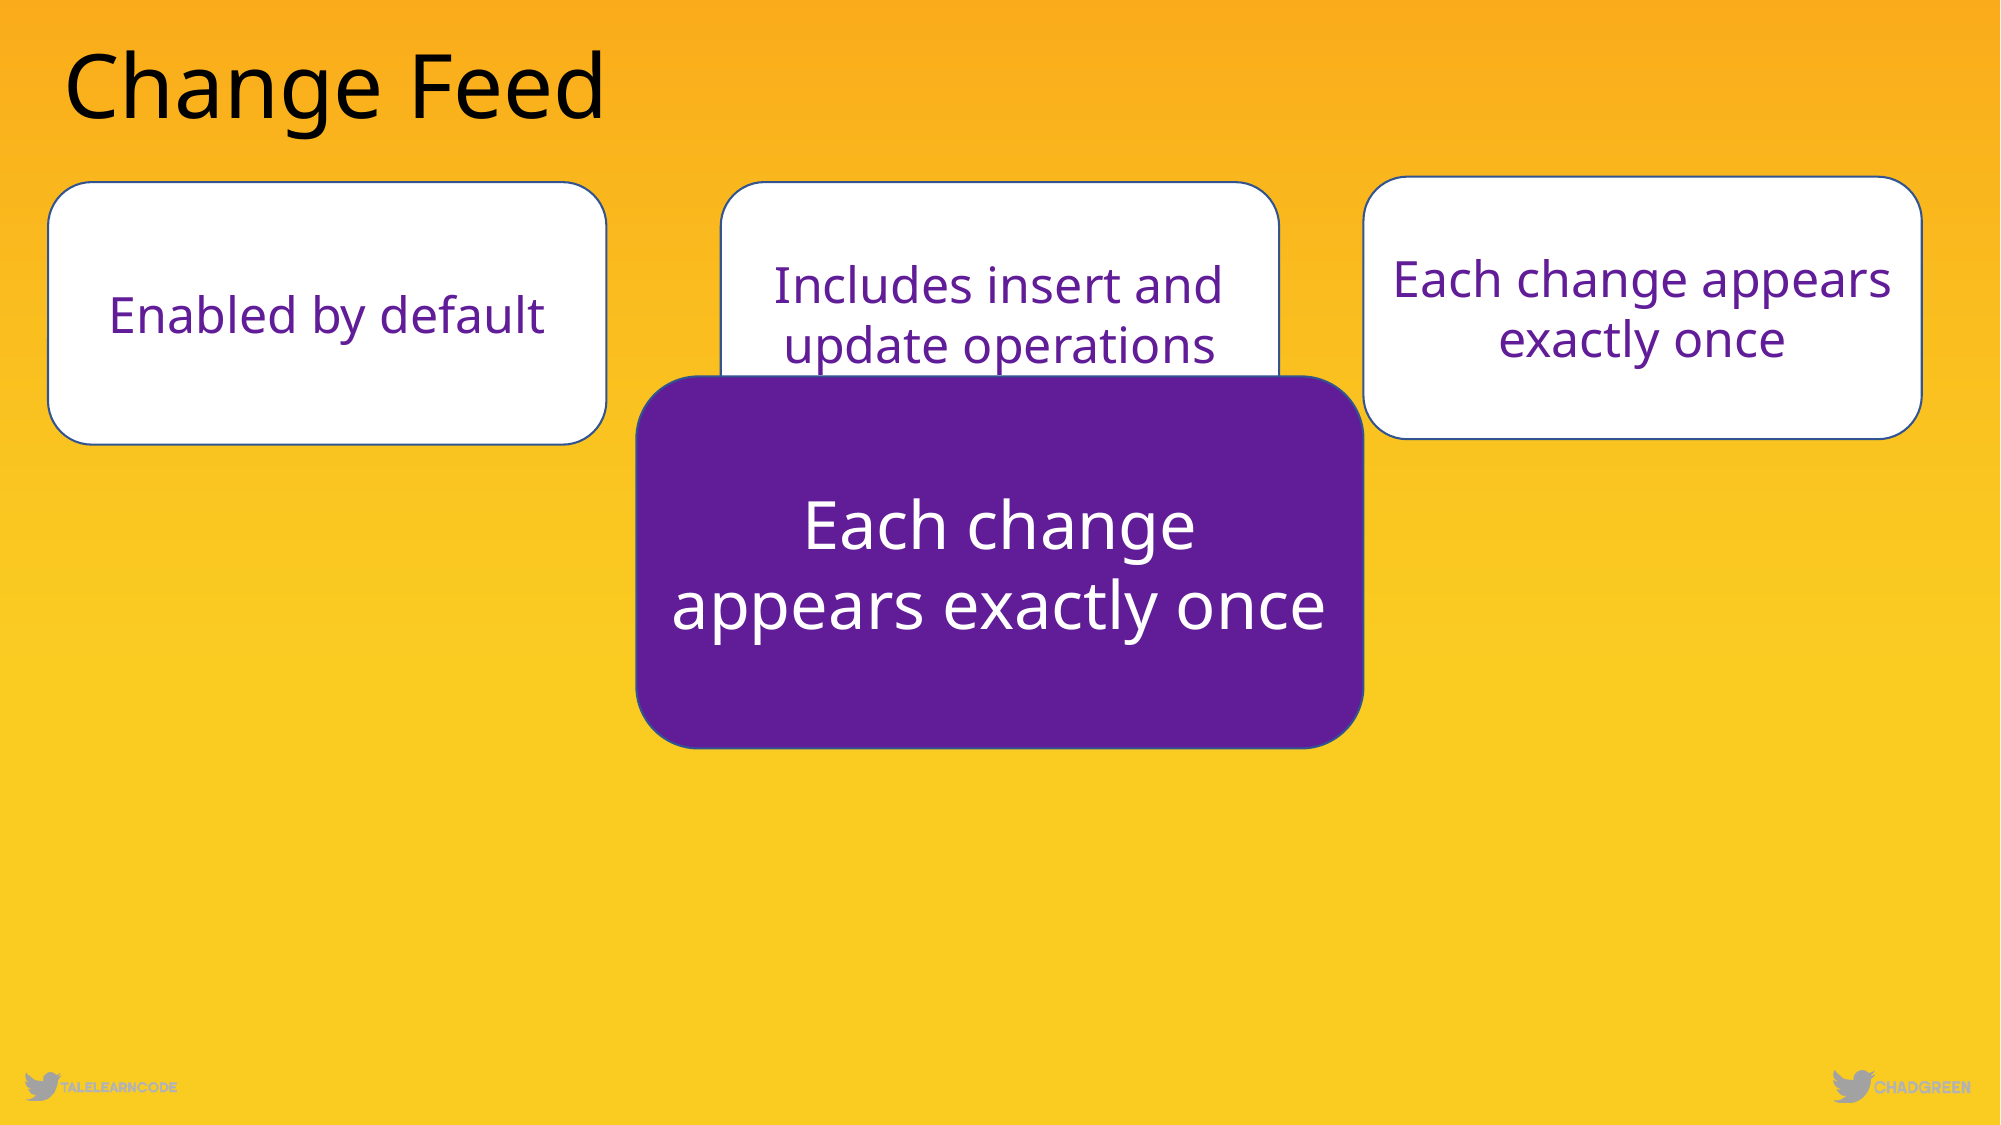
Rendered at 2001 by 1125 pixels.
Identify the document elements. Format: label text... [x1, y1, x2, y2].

text_box Each change appears exactly once [635, 375, 1365, 750]
text_box Enabled by default [46, 181, 608, 446]
text_box Includes insert and update operations [719, 181, 1281, 375]
title Change Feed [48, 34, 1947, 146]
picture [0, 0, 2001, 1125]
text_box Each change appears exactly once [1362, 175, 1923, 441]
